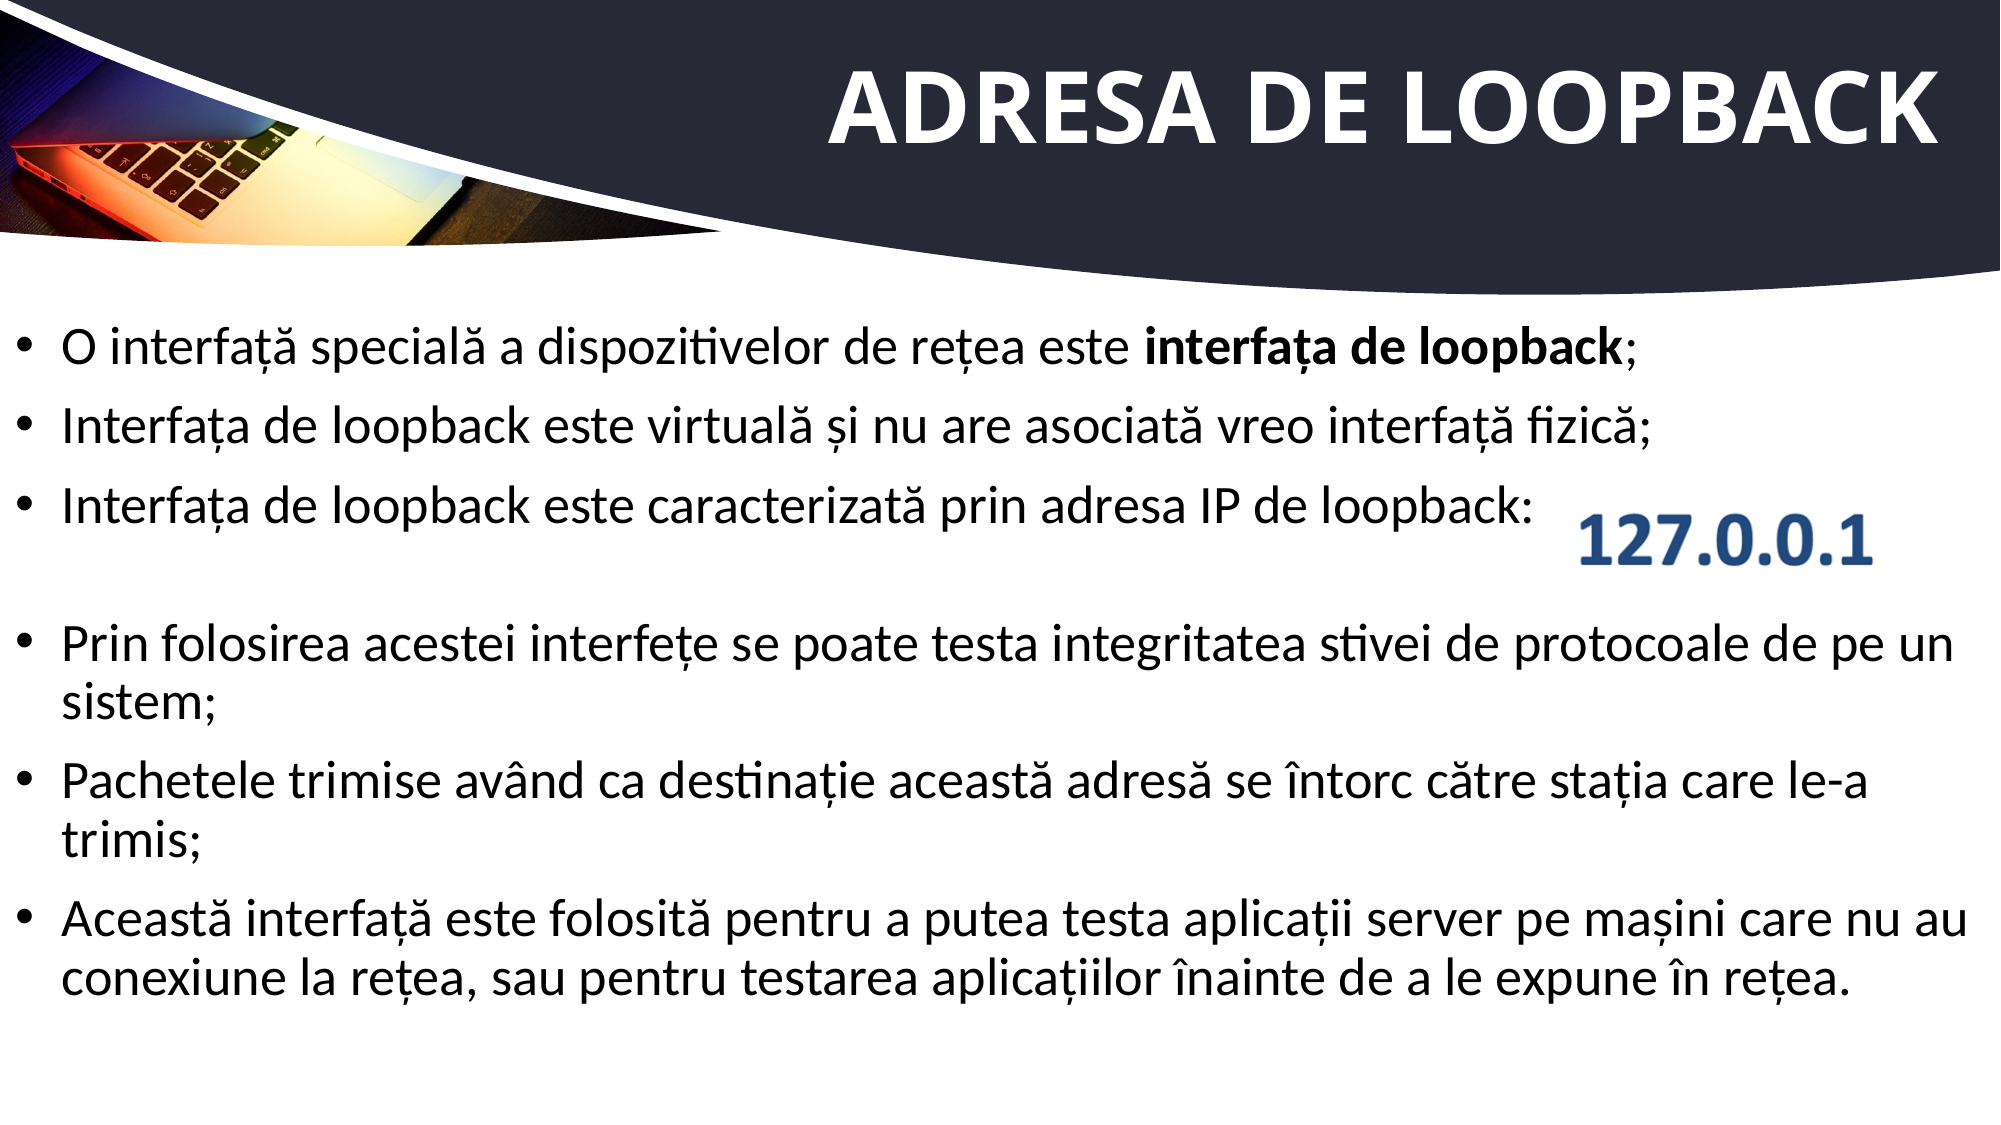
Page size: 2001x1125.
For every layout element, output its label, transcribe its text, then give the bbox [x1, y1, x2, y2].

title Adresa de loopback [137, 2, 2000, 220]
picture [0, 9, 722, 247]
text_box O interfață specială a dispozitivelor de rețea este interfața de loopback; Interfața de loopback este virtuală și nu are asociată vreo interfață fizică; Interfața de loopback este caracterizată prin adresa IP de loopback: Prin folosirea acestei interfețe se poate testa integritatea stivei de protocoale de pe un sistem; Pachetele trimise având ca destinație această adresă se întorc către stația care le-a trimis; Această interfață este folosită pentru a putea testa aplicații server pe mașini care nu au conexiune la rețea, sau pentru testarea aplicațiilor înainte de a le expune în rețea. [0, 310, 2000, 1123]
picture [1540, 474, 1895, 607]
